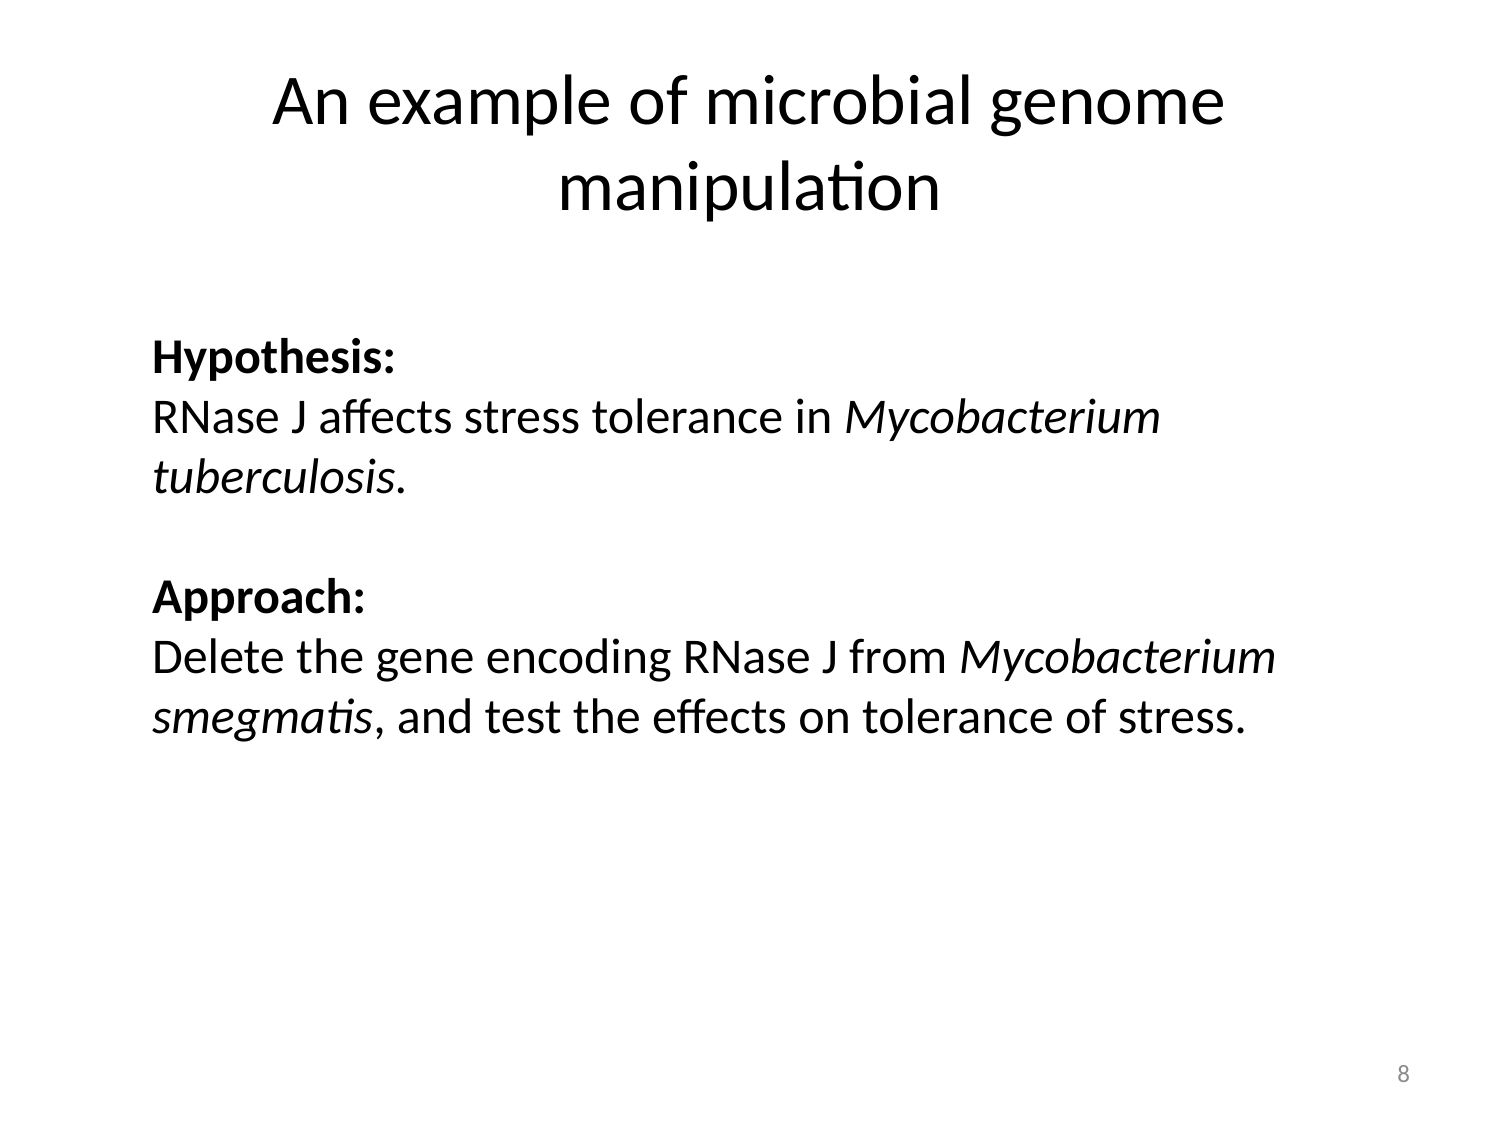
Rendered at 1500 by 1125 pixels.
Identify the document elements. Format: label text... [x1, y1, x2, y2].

slide_number 8 [1074, 1042, 1425, 1103]
title An example of microbial genome manipulation [75, 45, 1425, 233]
text_box Hypothesis: RNase J affects stress tolerance in Mycobacterium tuberculosis. Approach: Delete the gene encoding RNase J from Mycobacterium smegmatis, and test the effects on tolerance of stress. [137, 316, 1359, 751]
